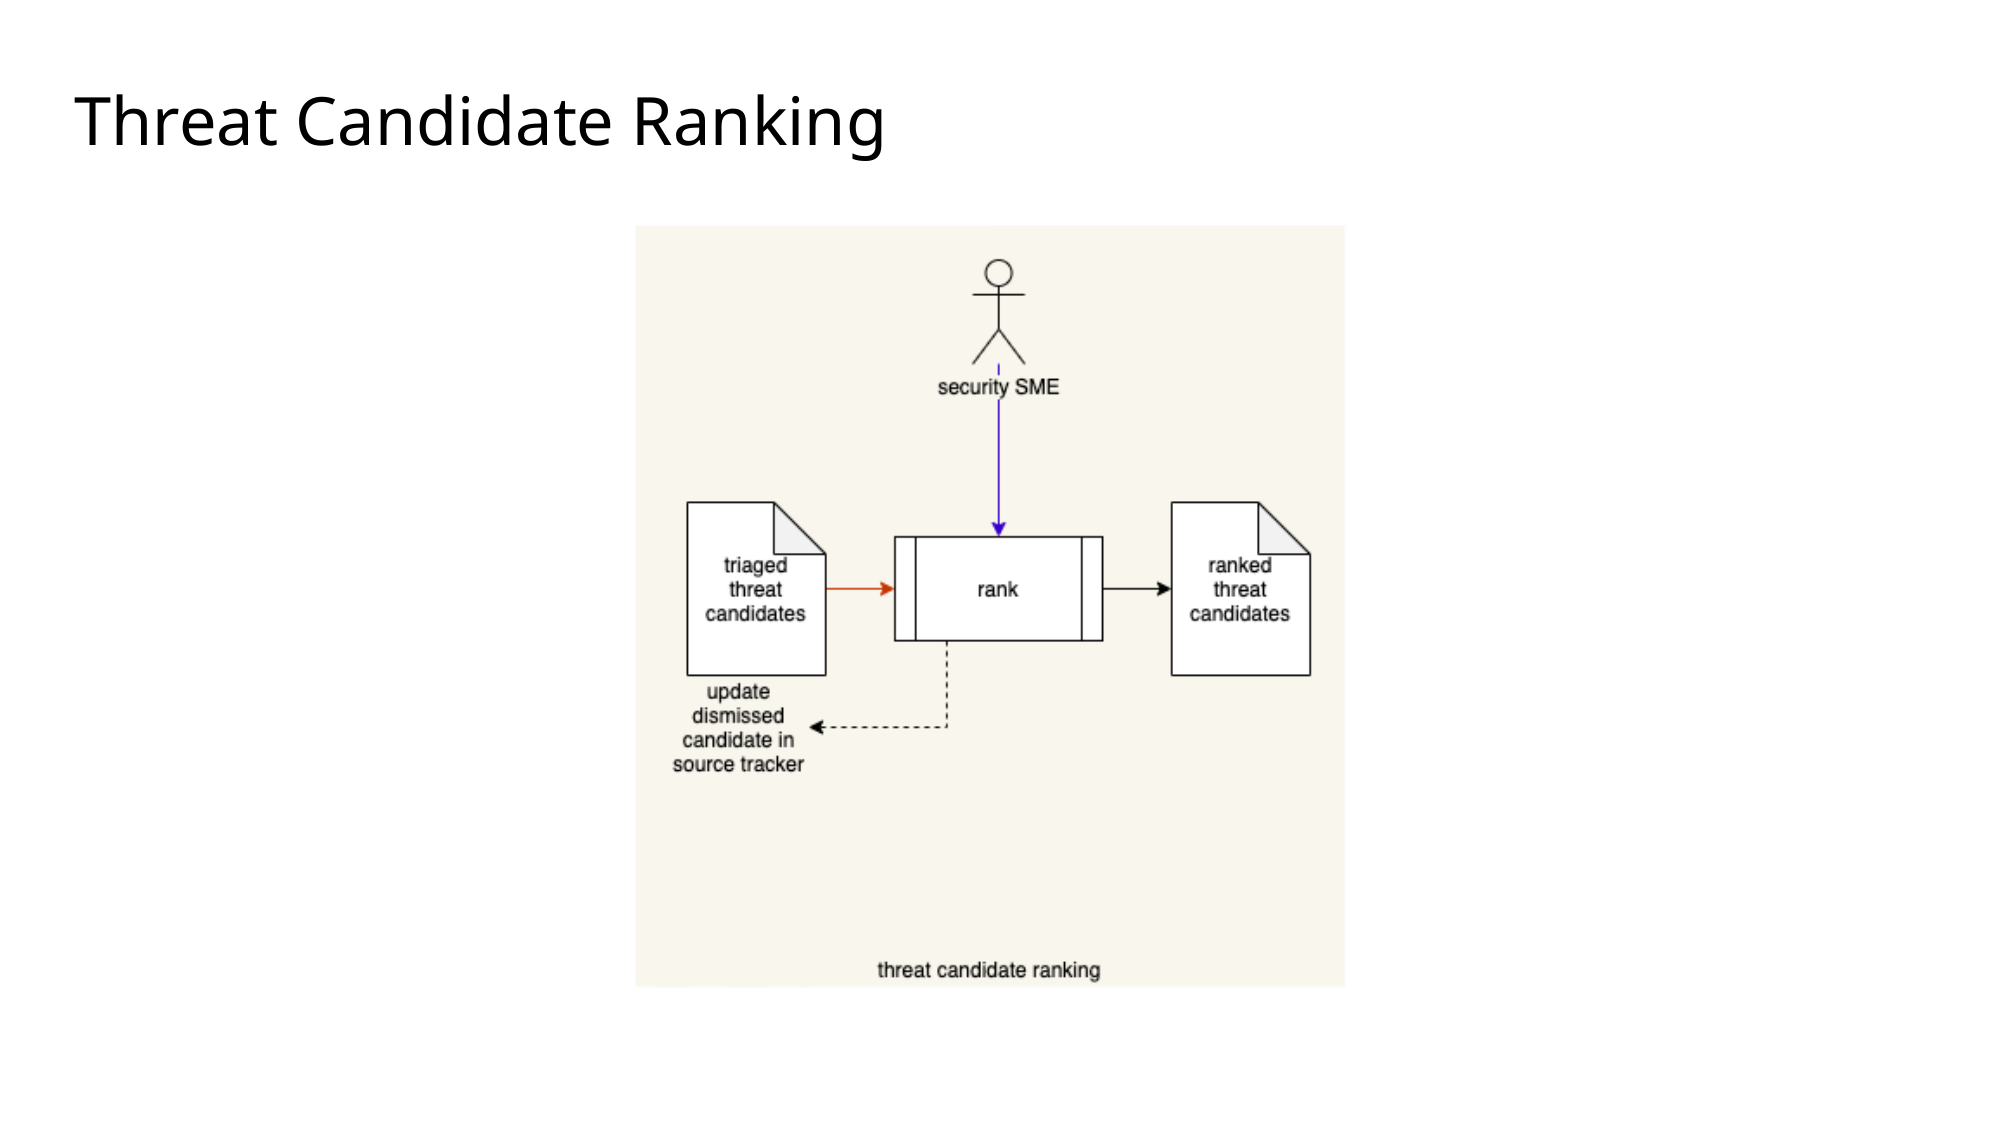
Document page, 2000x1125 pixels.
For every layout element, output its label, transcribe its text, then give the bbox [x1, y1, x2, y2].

picture [634, 225, 1346, 989]
title Threat Candidate Ranking [74, 75, 1925, 162]
